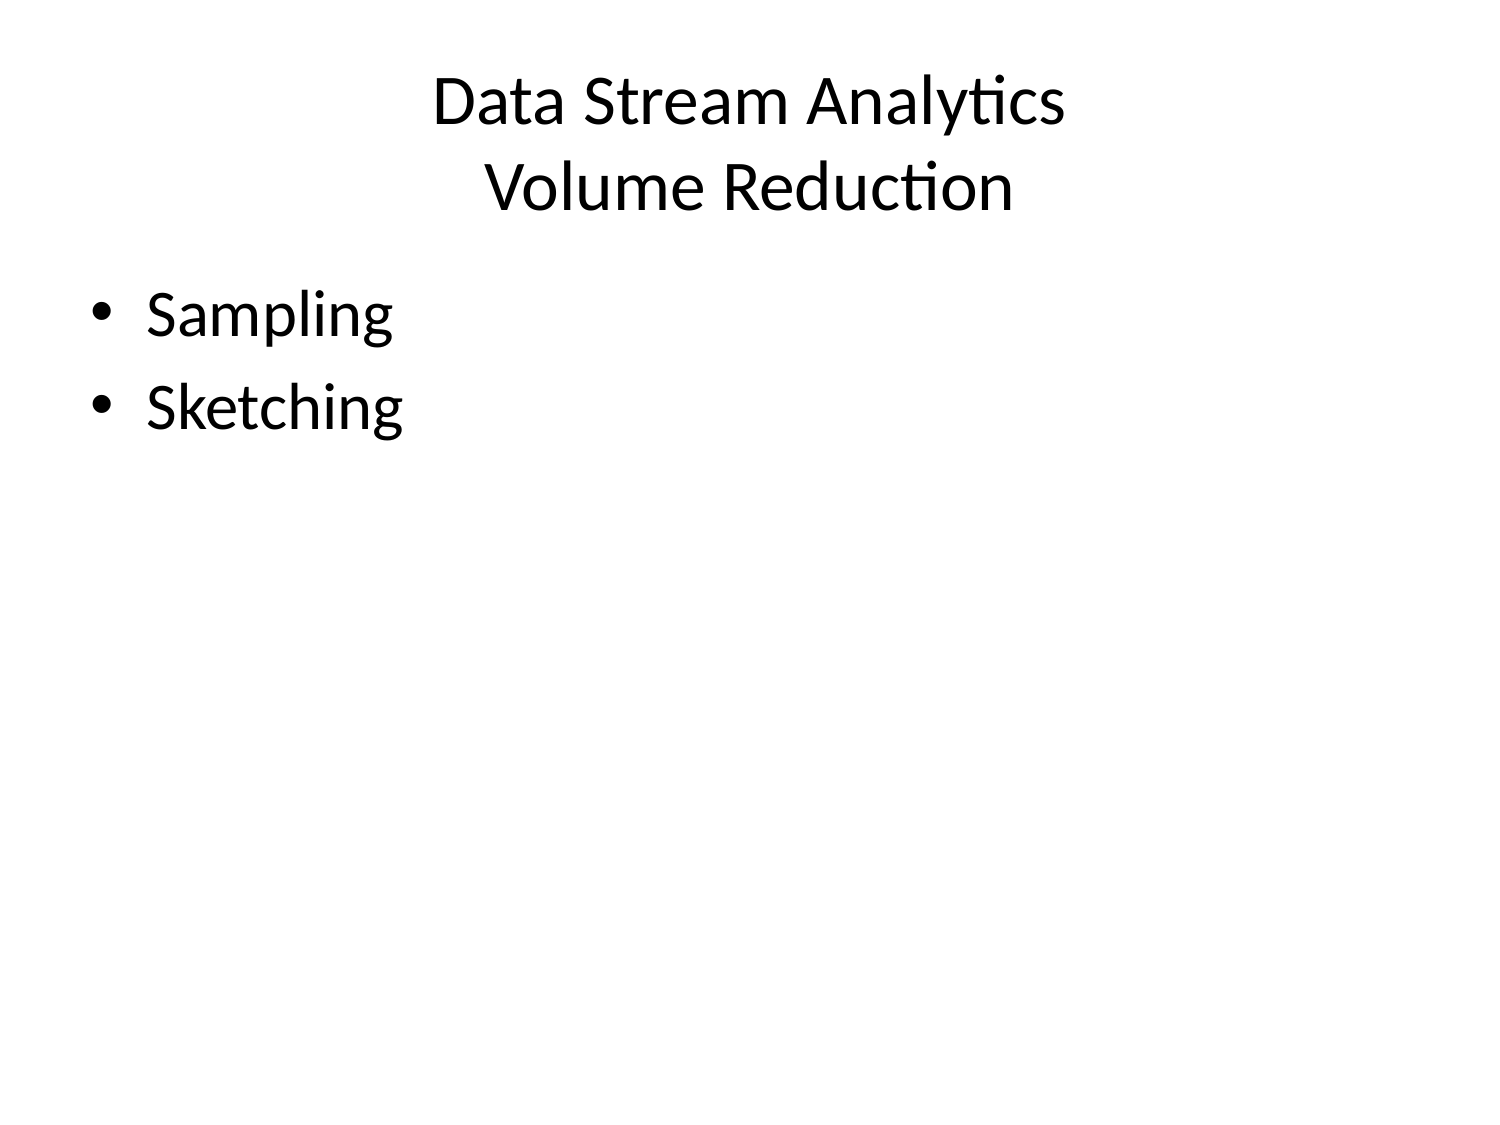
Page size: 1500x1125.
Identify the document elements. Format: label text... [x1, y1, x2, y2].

list Sampling Sketching [75, 262, 1425, 1005]
title Data Stream Analytics Volume Reduction [75, 45, 1425, 233]
